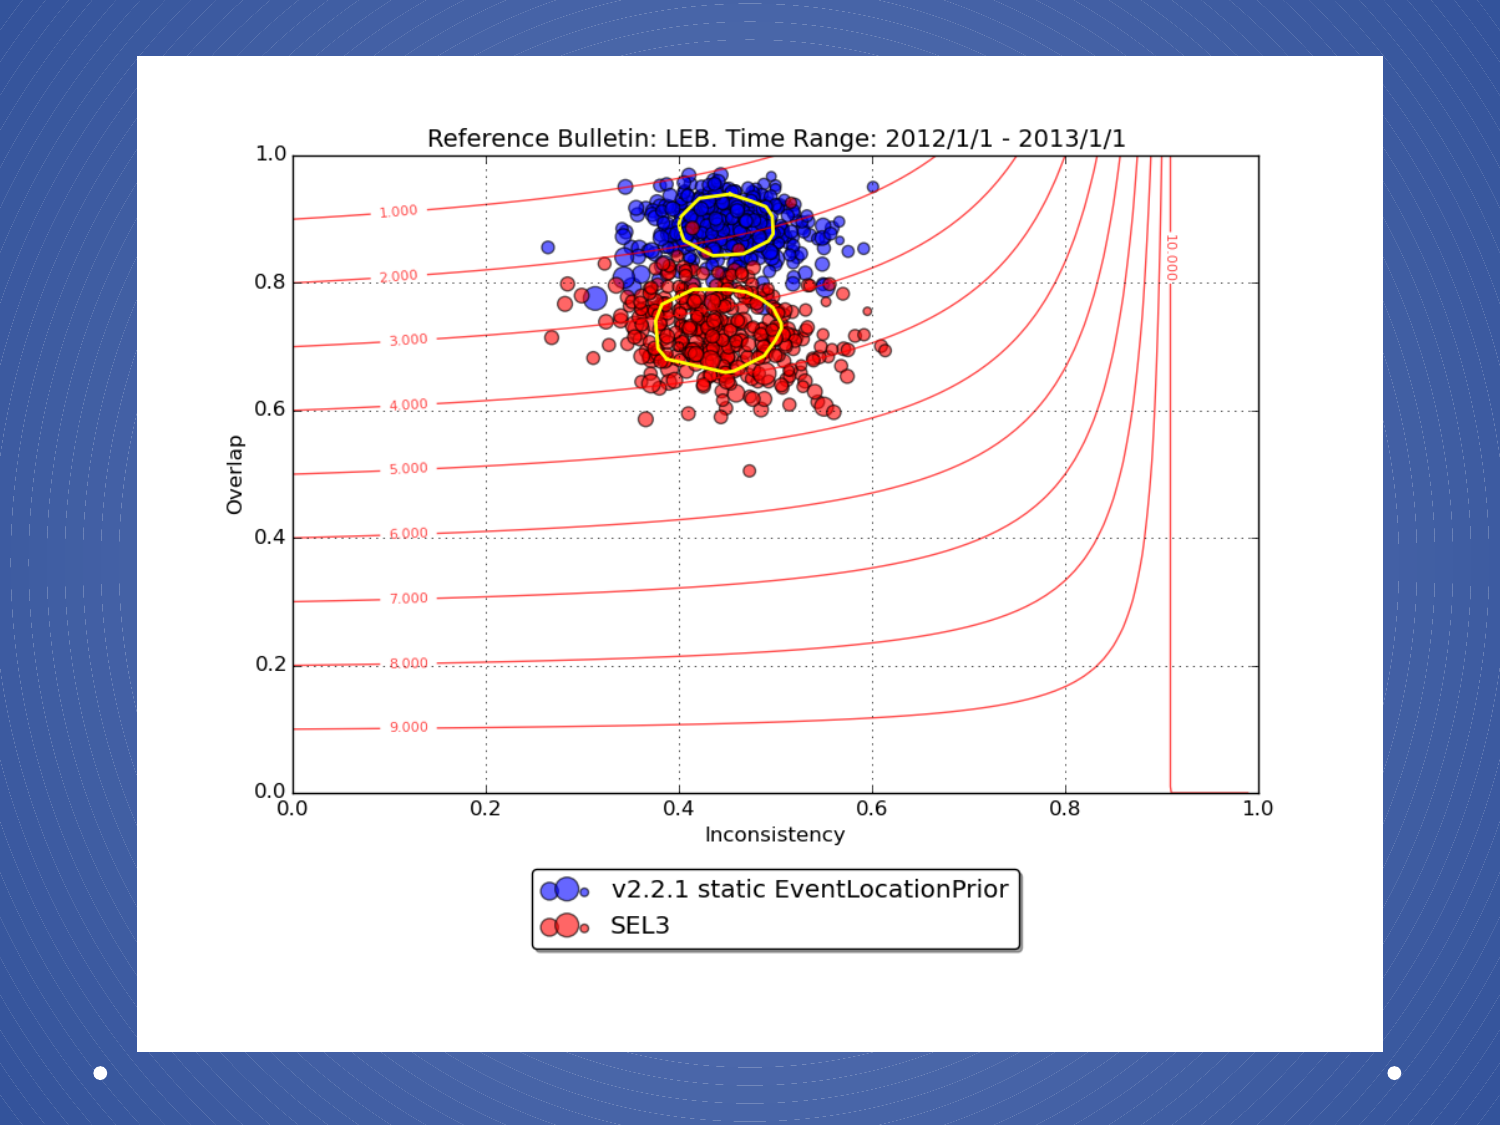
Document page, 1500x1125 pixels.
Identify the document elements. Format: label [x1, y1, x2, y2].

picture [137, 55, 1383, 1053]
